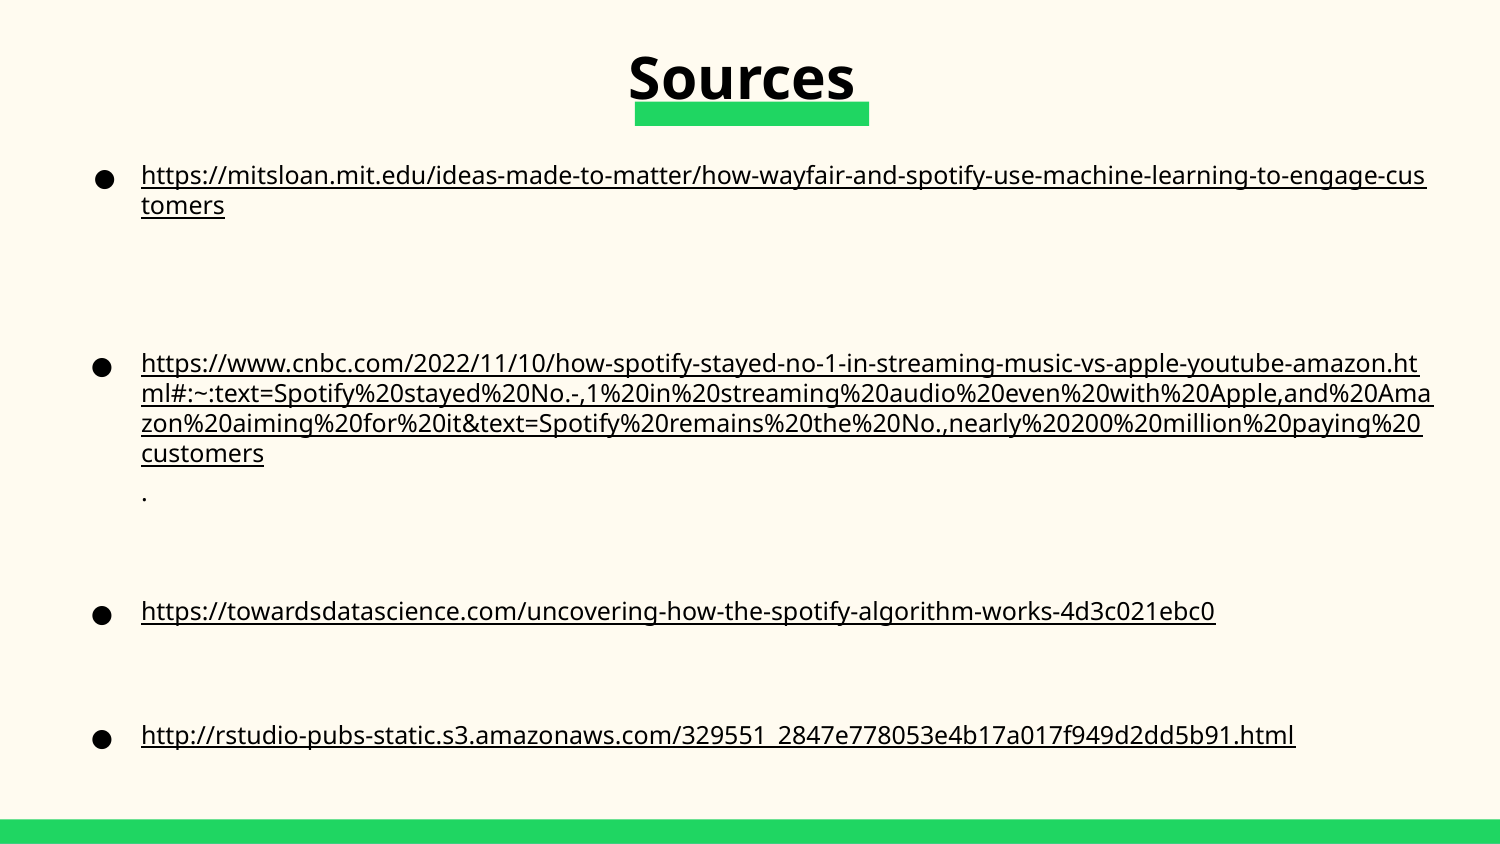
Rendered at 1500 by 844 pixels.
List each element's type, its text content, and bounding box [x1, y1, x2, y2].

text_box [634, 101, 870, 126]
text_box [0, 819, 1500, 844]
list https://mitsloan.mit.edu/ideas-made-to-matter/how-wayfair-and-spotify-use-machine-learning-to-engage-customers https://www.cnbc.com/2022/11/10/how-spotify-stayed-no-1-in-streaming-music-vs-apple-youtube-amazon.html#:~:text=Spotify%20stayed%20No.-,1%20in%20streaming%20audio%20even%20with%20Apple,and%20Amazon%20aiming%20for%20it&text=Spotify%20remains%20the%20No.,nearly%20200%20million%20paying%20customers. https://towardsdatascience.com/uncovering-how-the-spotify-algorithm-works-4d3c021ebc0 http://rstudio-pubs-static.s3.amazonaws.com/329551_2847e778053e4b17a017f949d2dd5b91.html https://towardsdatascience.com/uncovering-how-the-spotify-algorithm-works-4d3c021ebc0 [51, 139, 1449, 697]
title Sources [51, 25, 1449, 126]
